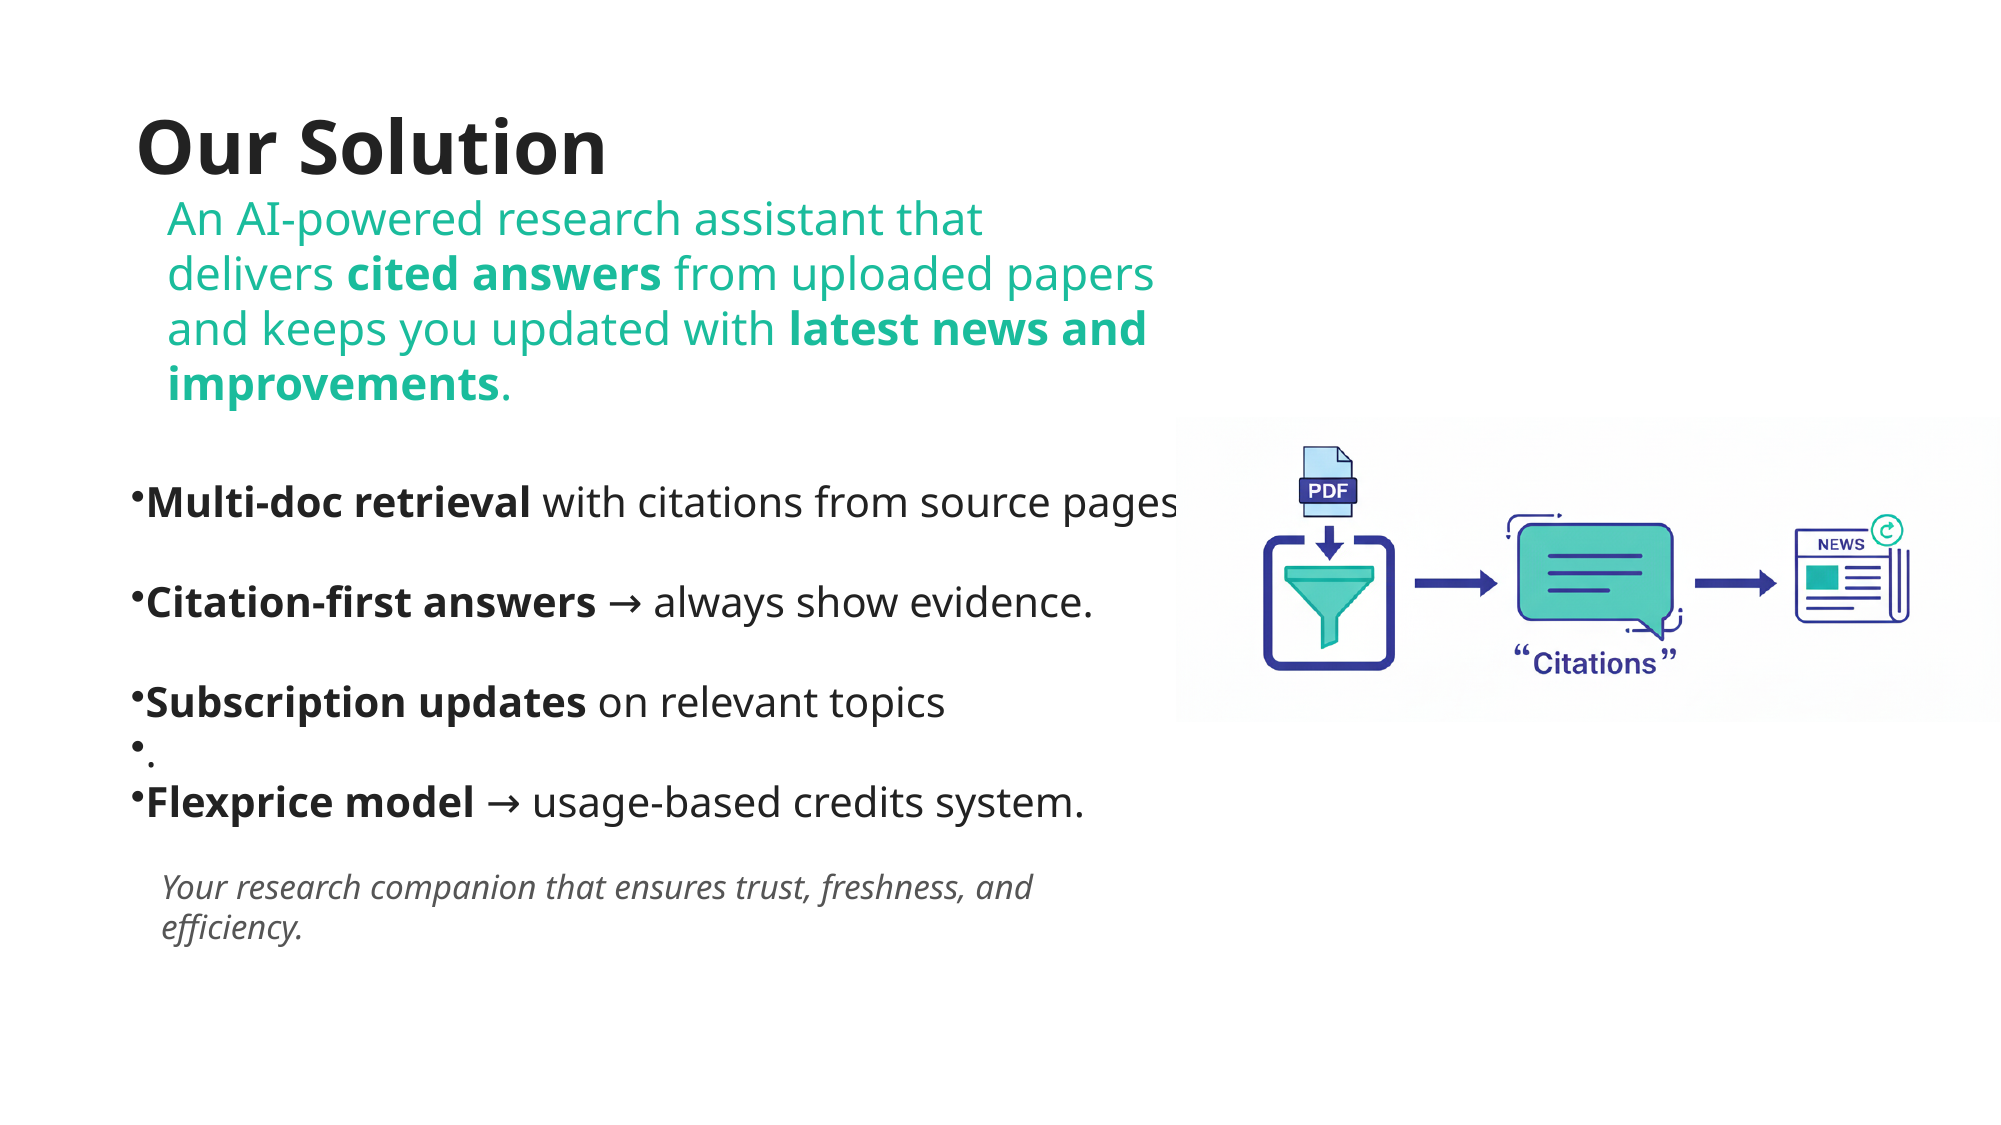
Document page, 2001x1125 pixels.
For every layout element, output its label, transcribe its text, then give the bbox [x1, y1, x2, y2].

text_box An AI-powered research assistant that delivers cited answers from uploaded papers and keeps you updated with latest news and improvements. [152, 182, 1171, 417]
picture [1175, 417, 2000, 722]
text_box Our Solution [120, 91, 1121, 197]
text_box Your research companion that ensures trust, freshness, and efficiency. [146, 858, 1147, 954]
text_box Multi-doc retrieval with citations from source pages. Citation-first answers → always show evidence. Subscription updates on relevant topics . Flexprice model → usage-based credits system. [115, 468, 1207, 834]
